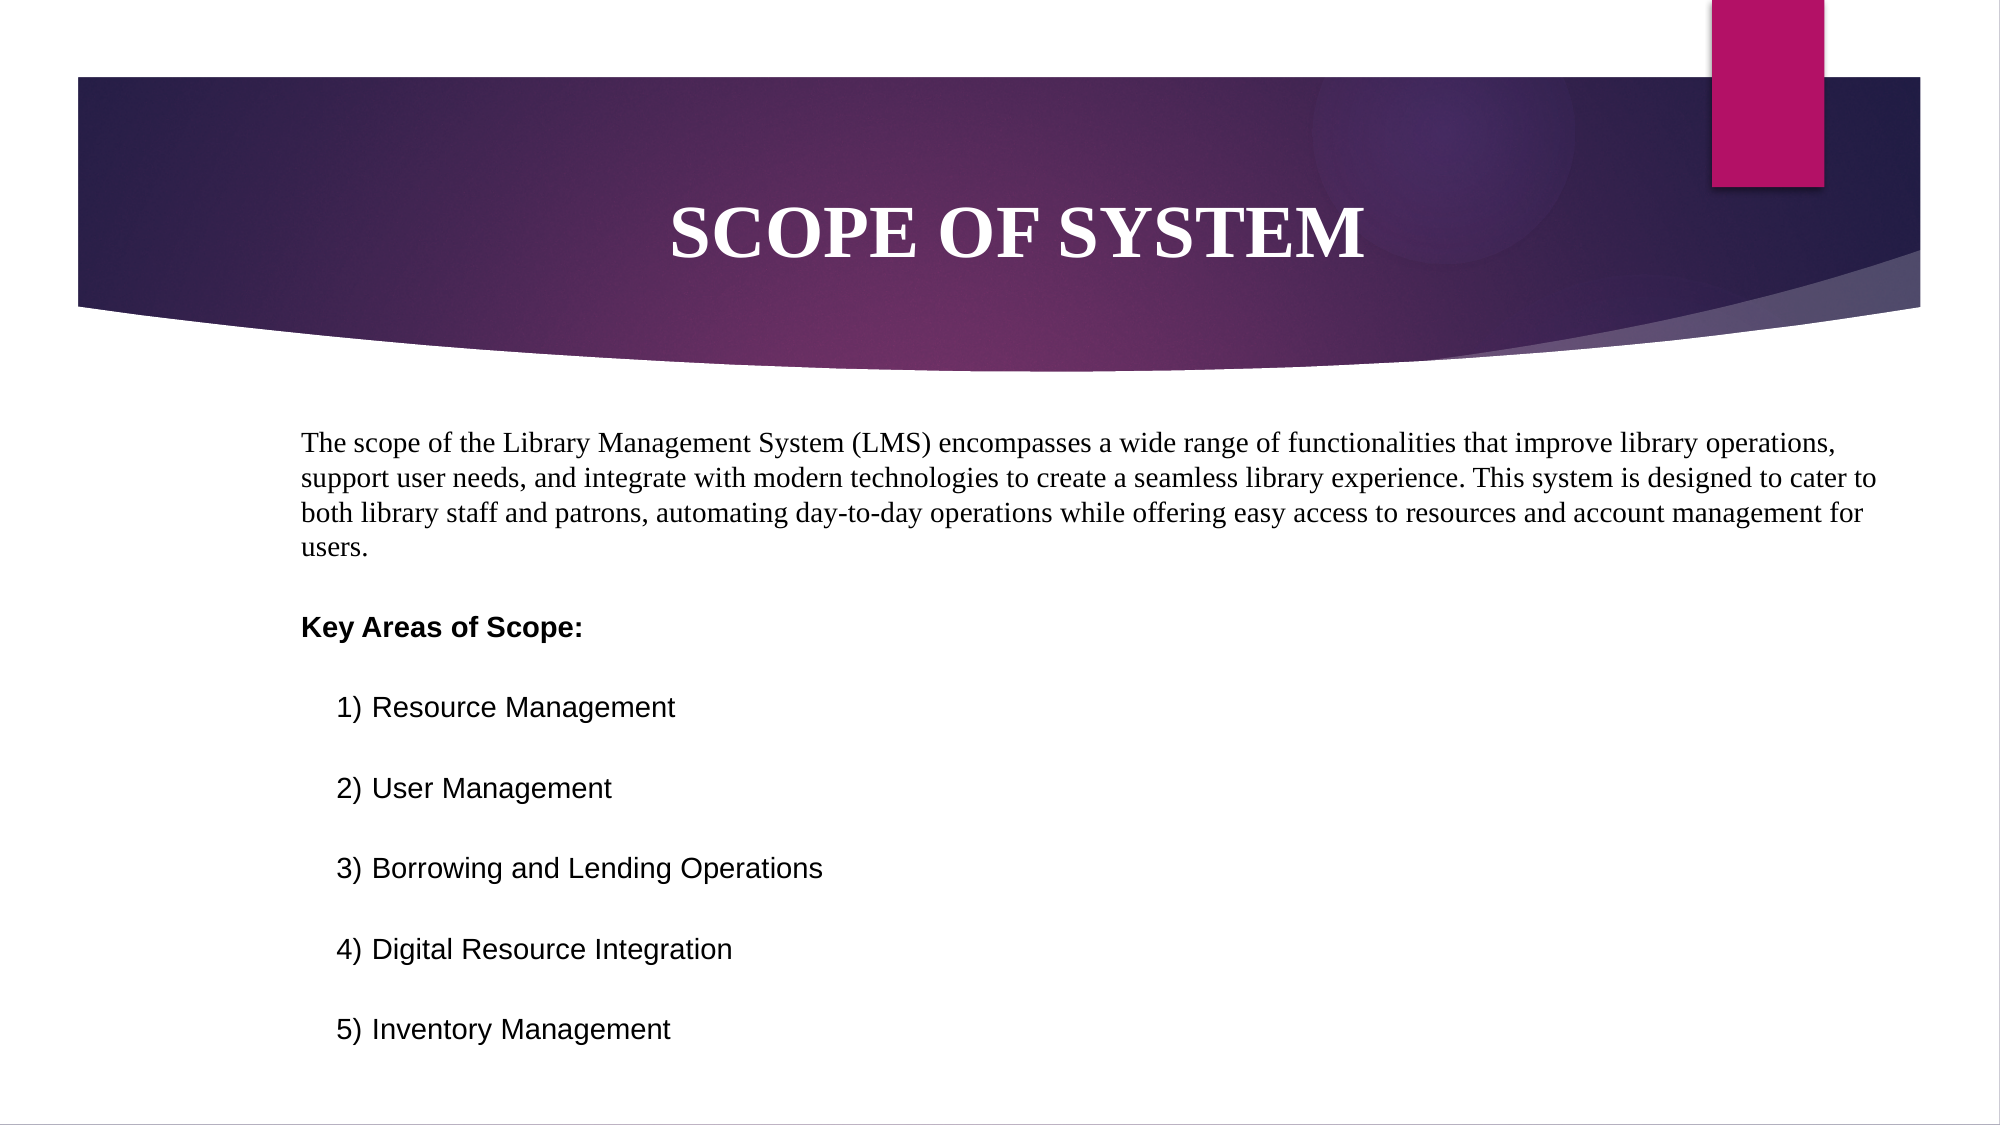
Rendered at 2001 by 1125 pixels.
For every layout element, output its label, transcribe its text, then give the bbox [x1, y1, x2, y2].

text_box The scope of the Library Management System (LMS) encompasses a wide range of functionalities that improve library operations, support user needs, and integrate with modern technologies to create a seamless library experience. This system is designed to cater to both library staff and patrons, automating day-to-day operations while offering easy access to resources and account management for users. Key Areas of Scope: Resource Management User Management Borrowing and Lending Operations Digital Resource Integration Inventory Management [286, 415, 1931, 1053]
title SCOPE OF SYSTEM [654, 169, 1463, 285]
picture [79, 78, 1920, 371]
